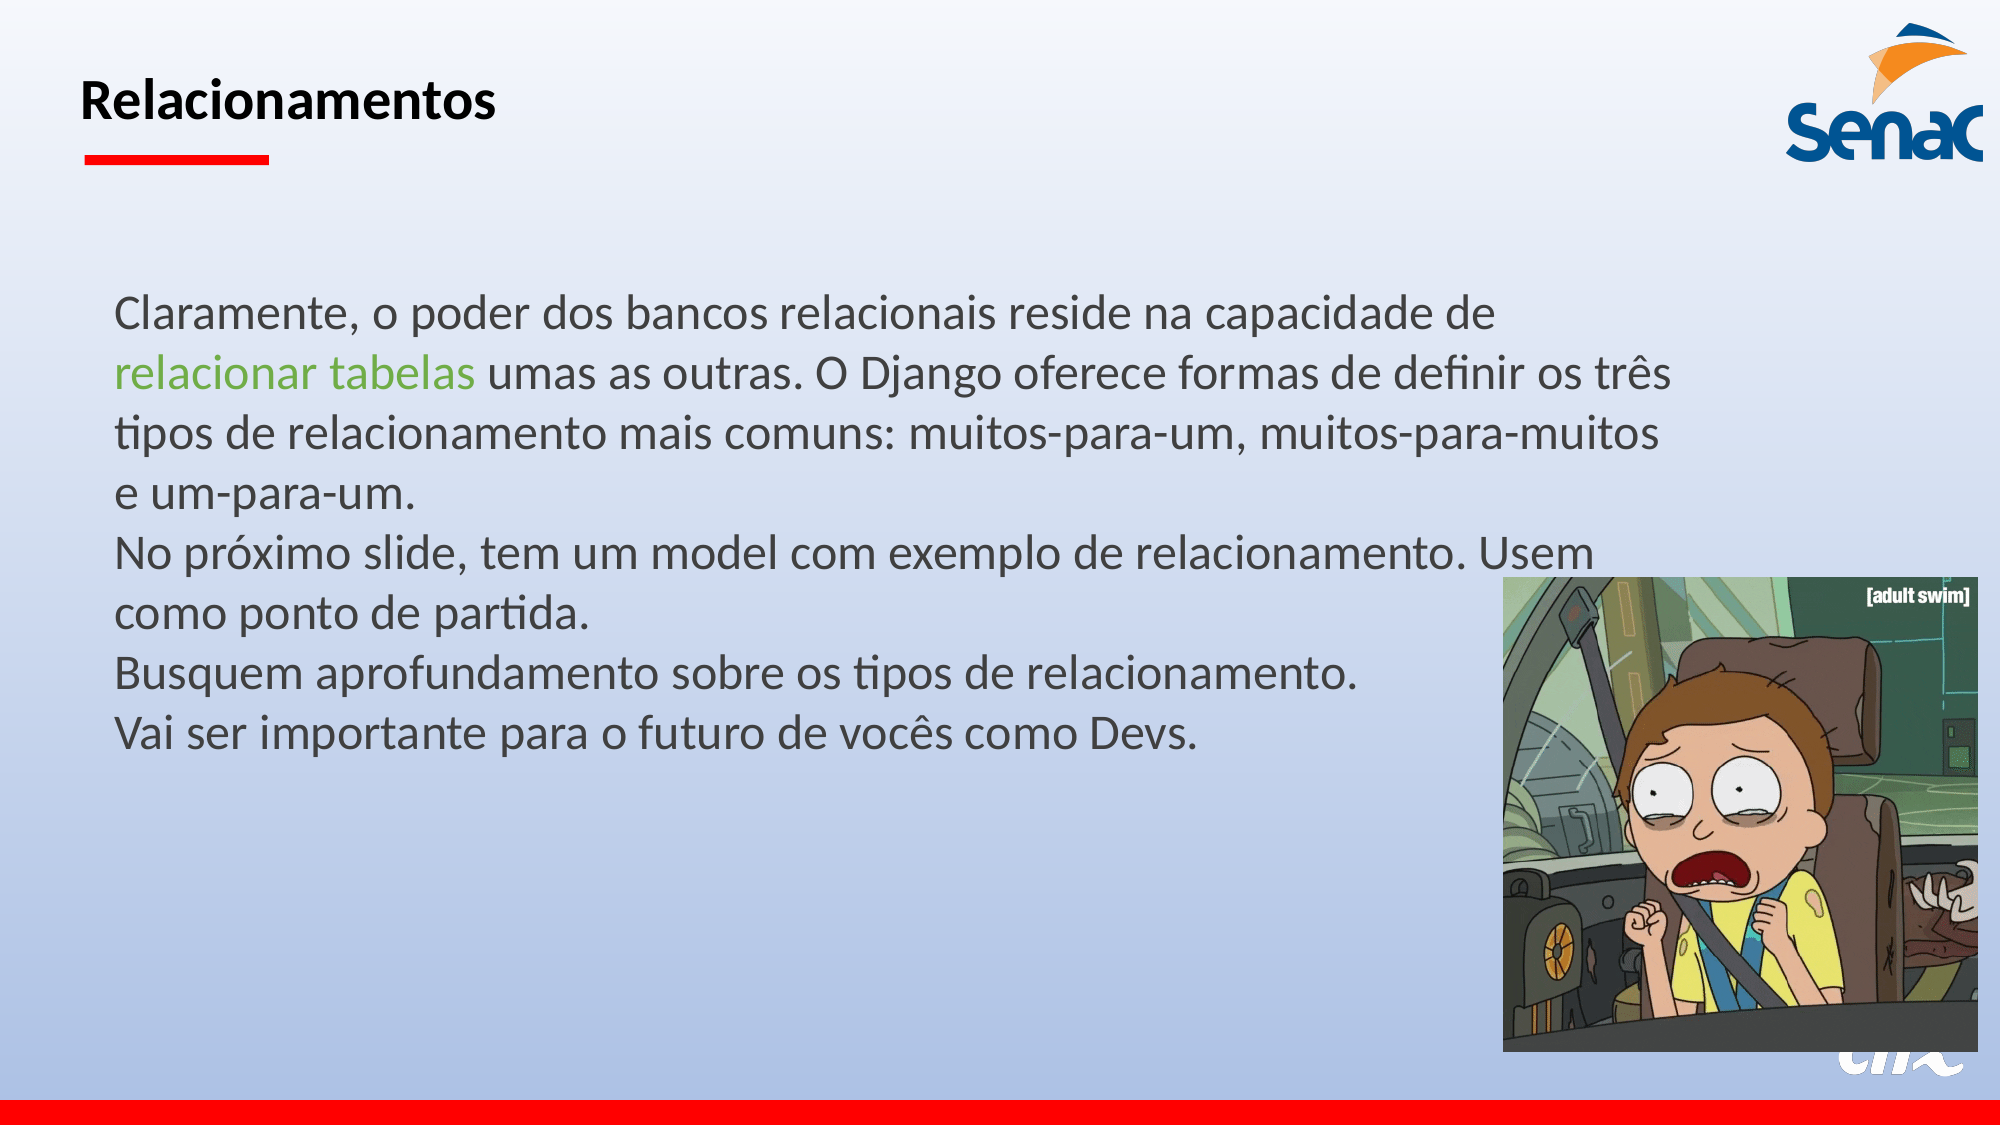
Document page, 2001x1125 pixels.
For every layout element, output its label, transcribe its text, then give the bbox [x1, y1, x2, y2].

picture [1503, 577, 1978, 1077]
picture [1785, 23, 1983, 162]
text_box [84, 155, 269, 166]
text_box Claramente, o poder dos bancos relacionais reside na capacidade de relacionar tabelas umas as outras. O Django oferece formas de definir os três tipos de relacionamento mais comuns: muitos-para-um, muitos-para-muitos e um-para-um. No próximo slide, tem um model com exemplo de relacionamento. Usem como ponto de partida. Busquem aprofundamento sobre os tipos de relacionamento. Vai ser importante para o futuro de vocês como Devs. [99, 272, 1696, 767]
text_box Relacionamentos [66, 53, 512, 139]
text_box [0, 1100, 2000, 1125]
